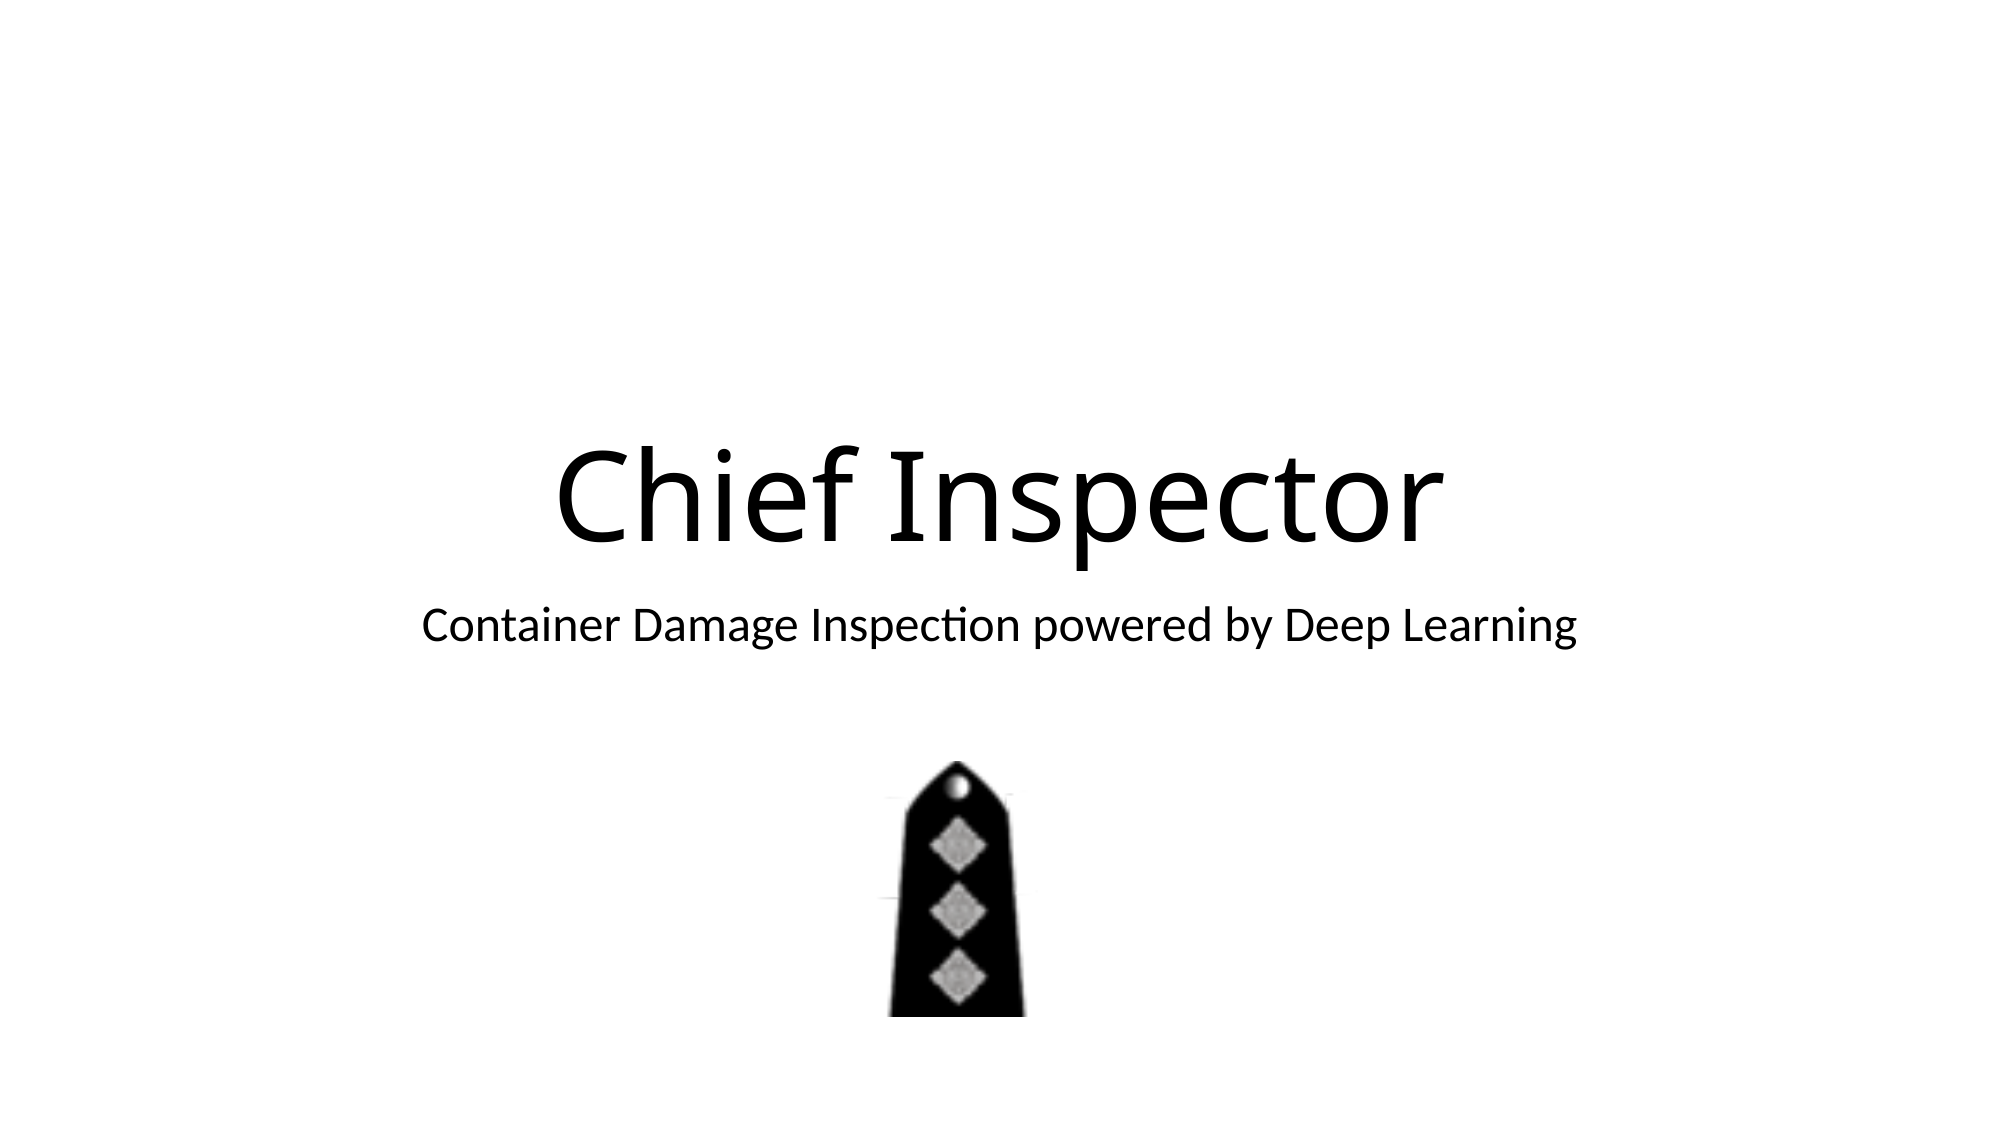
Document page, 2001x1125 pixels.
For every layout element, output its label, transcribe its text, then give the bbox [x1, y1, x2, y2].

subtitle Container Damage Inspection powered by Deep Learning [249, 590, 1750, 863]
picture [872, 761, 1045, 1017]
title Chief Inspector [249, 184, 1750, 576]
